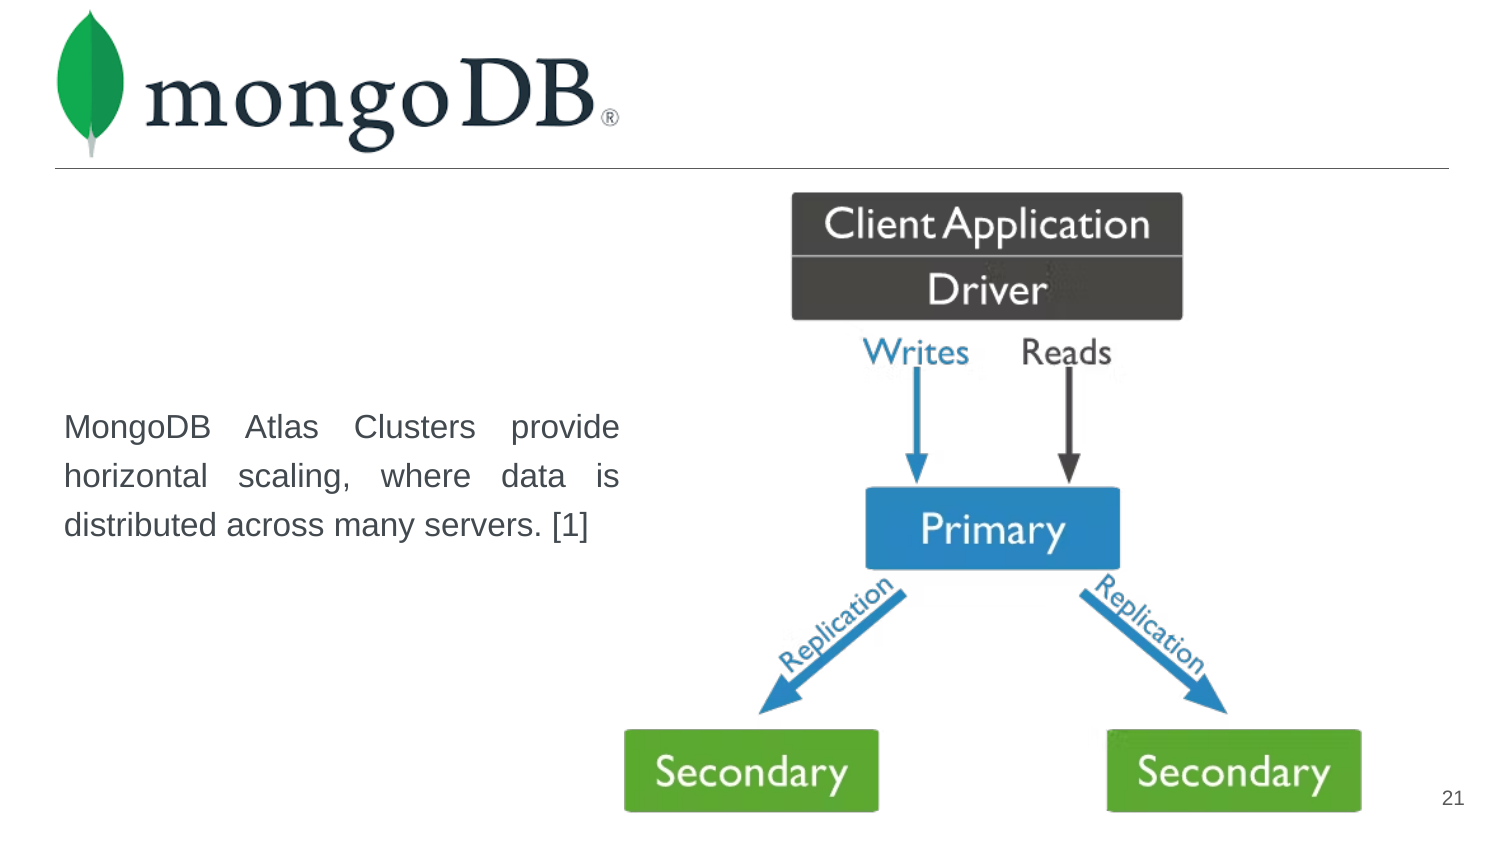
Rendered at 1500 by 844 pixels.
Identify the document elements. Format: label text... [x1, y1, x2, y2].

list MongoDB Atlas Clusters provide horizontal scaling, where data is distributed across many servers. [1] [48, 381, 594, 591]
picture [599, 180, 1387, 825]
slide_number ‹#› [1389, 764, 1480, 830]
picture [54, 7, 622, 160]
